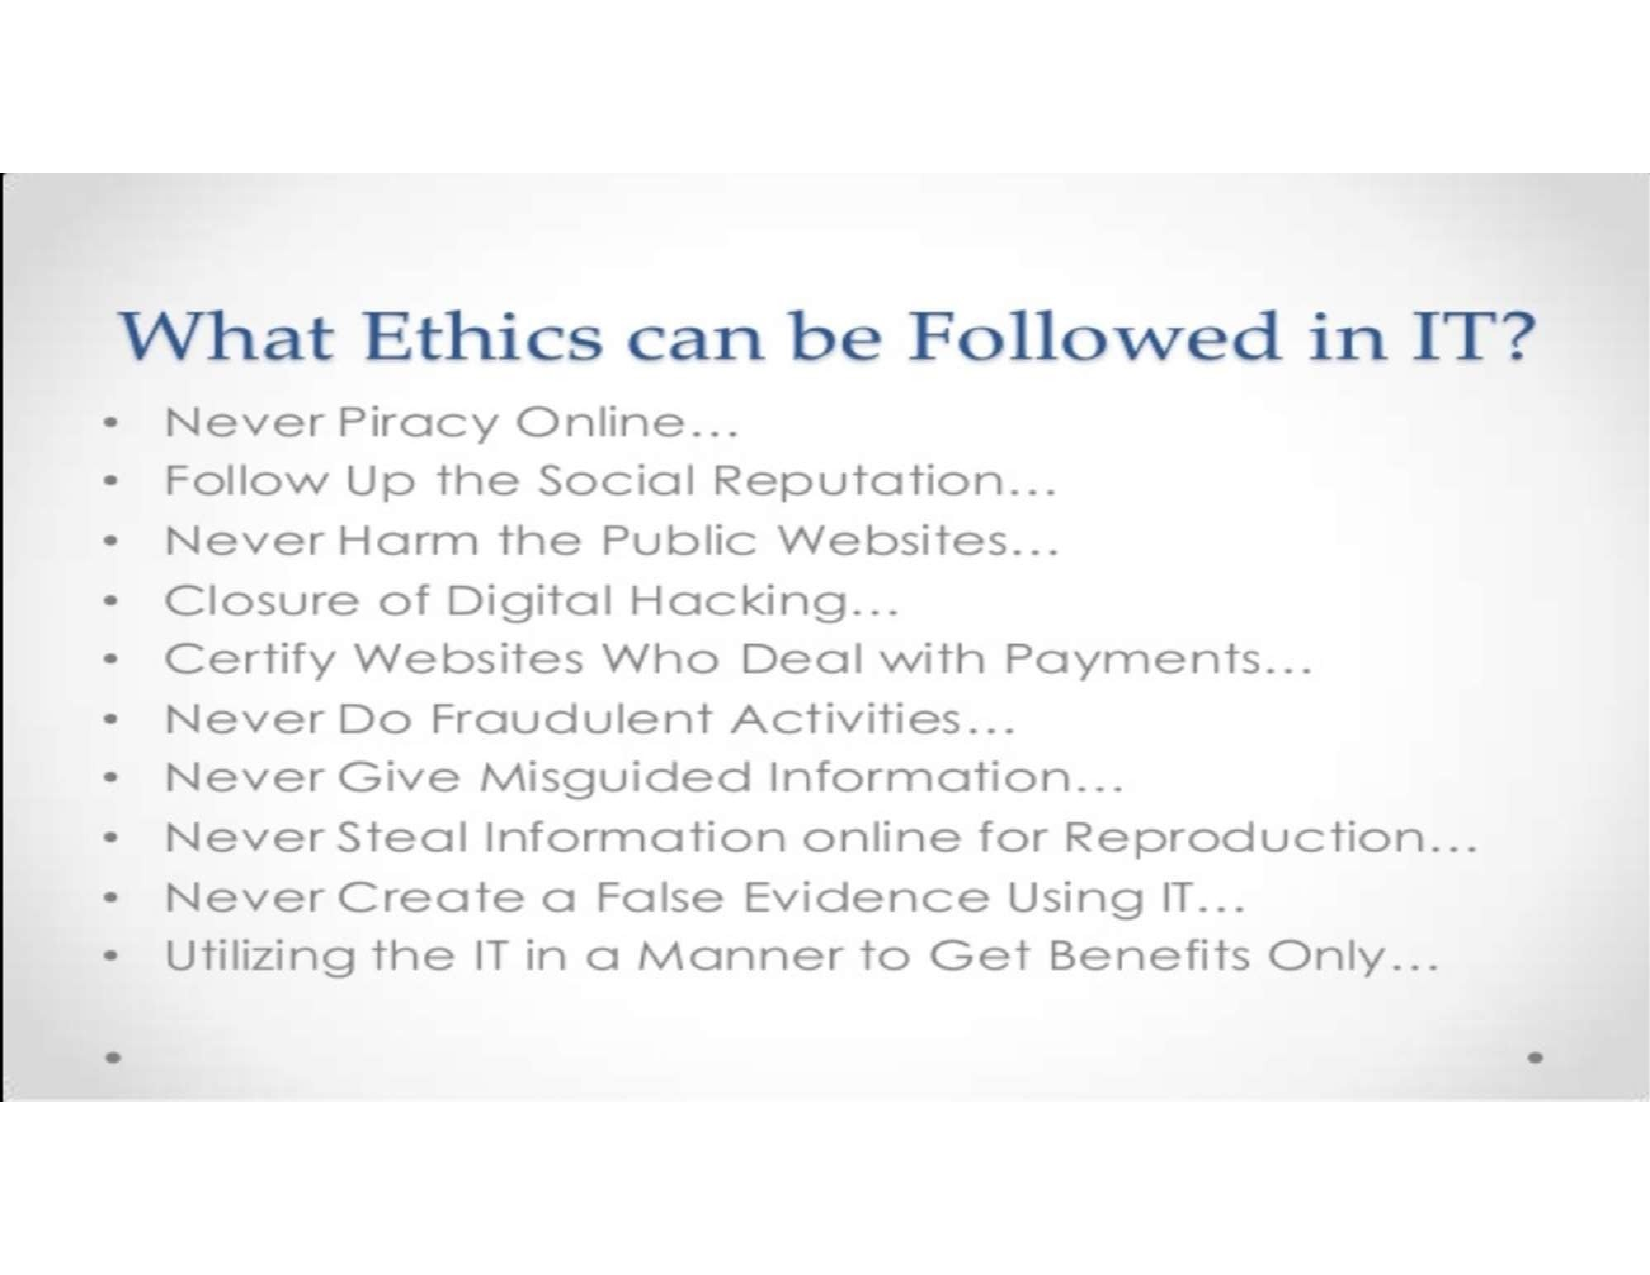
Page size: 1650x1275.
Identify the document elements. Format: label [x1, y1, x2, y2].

text_box [0, 173, 1650, 1102]
